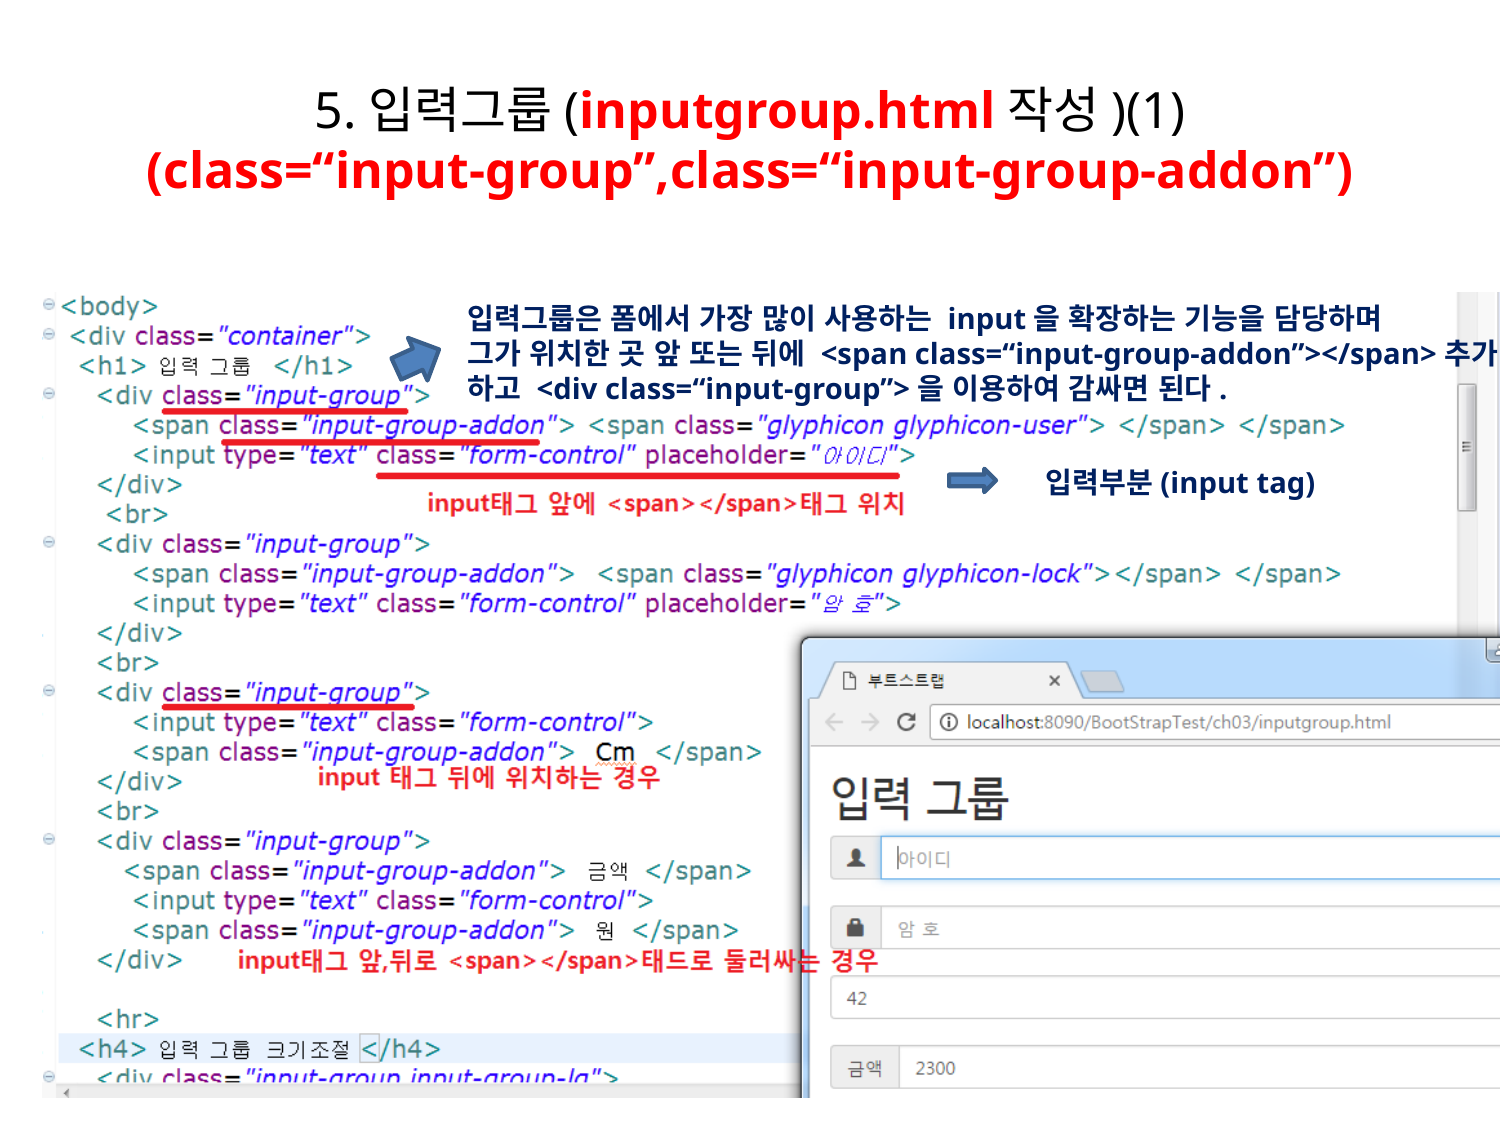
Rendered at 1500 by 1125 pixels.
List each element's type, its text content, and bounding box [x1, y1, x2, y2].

picture [42, 292, 1500, 1098]
title 5.입력그룹(inputgroup.html작성)(1) (class=“input-group”,class=“input-group-addon”) [75, 45, 1425, 233]
